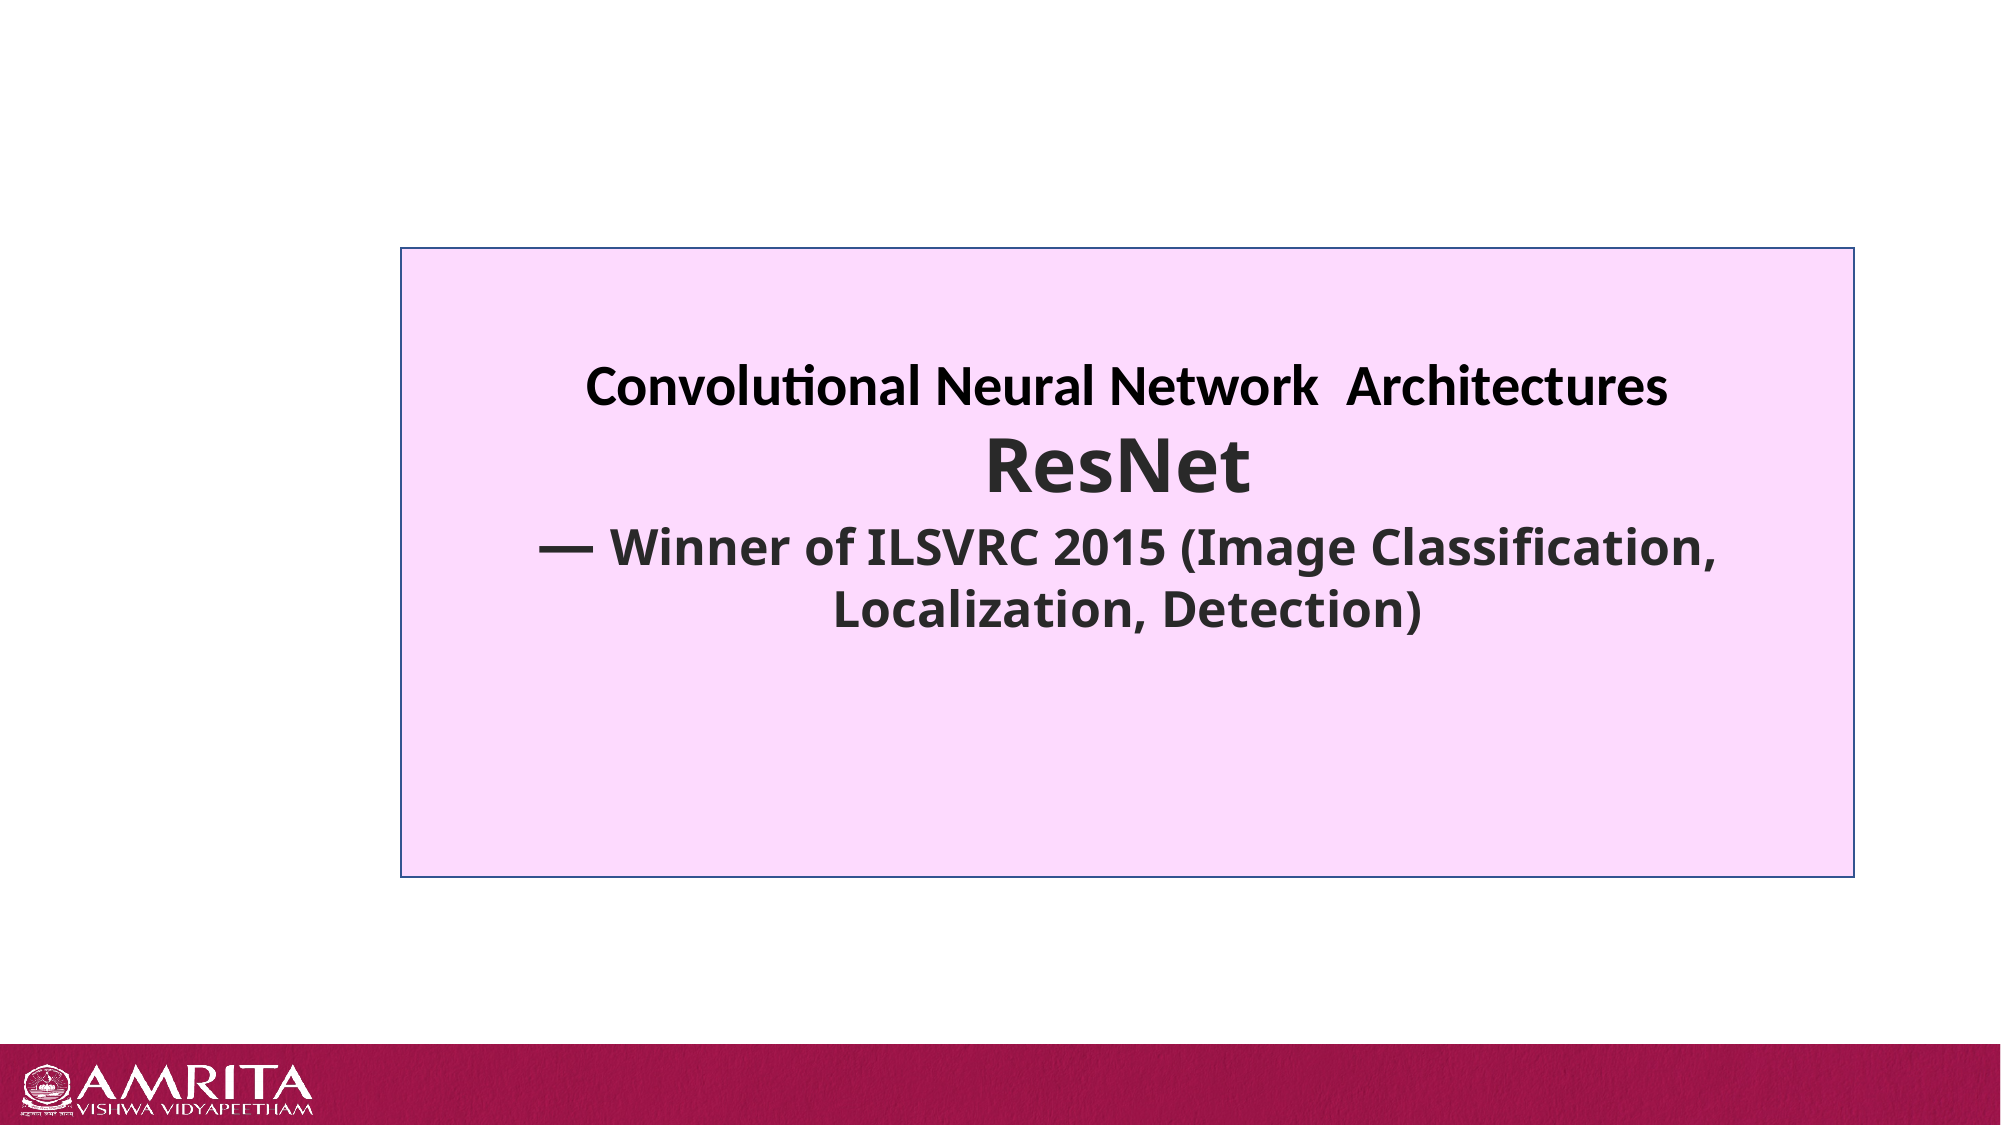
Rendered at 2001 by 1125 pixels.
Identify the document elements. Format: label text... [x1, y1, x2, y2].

picture [0, 1044, 2001, 1125]
text_box Convolutional Neural Network Architectures ResNet — Winner of ILSVRC 2015 (Image Classification, Localization, Detection) [400, 247, 1855, 878]
